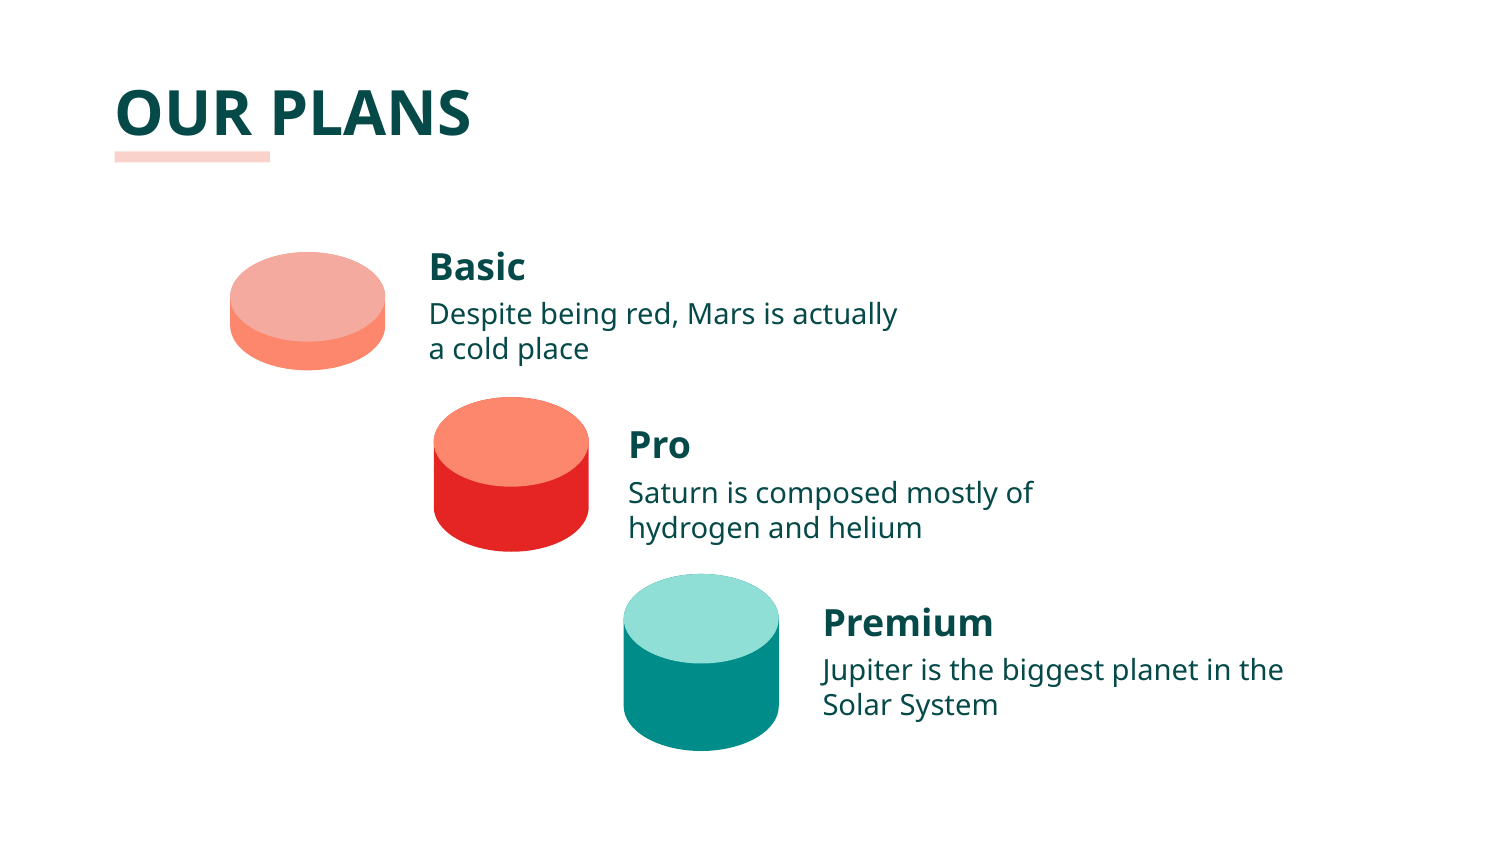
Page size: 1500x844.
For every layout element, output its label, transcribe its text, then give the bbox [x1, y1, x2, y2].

title Premium [807, 596, 1079, 660]
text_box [623, 573, 779, 752]
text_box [229, 251, 386, 371]
text_box [114, 151, 270, 163]
title OUR PLANS [99, 58, 1498, 153]
subtitle Saturn is composed mostly of hydrogen and helium [613, 459, 1122, 589]
title Pro [613, 418, 873, 459]
subtitle Jupiter is the biggest planet in the Solar System [807, 636, 1316, 765]
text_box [433, 396, 589, 552]
title Basic [413, 239, 680, 303]
subtitle Despite being red, Mars is actually a cold place [413, 280, 922, 414]
